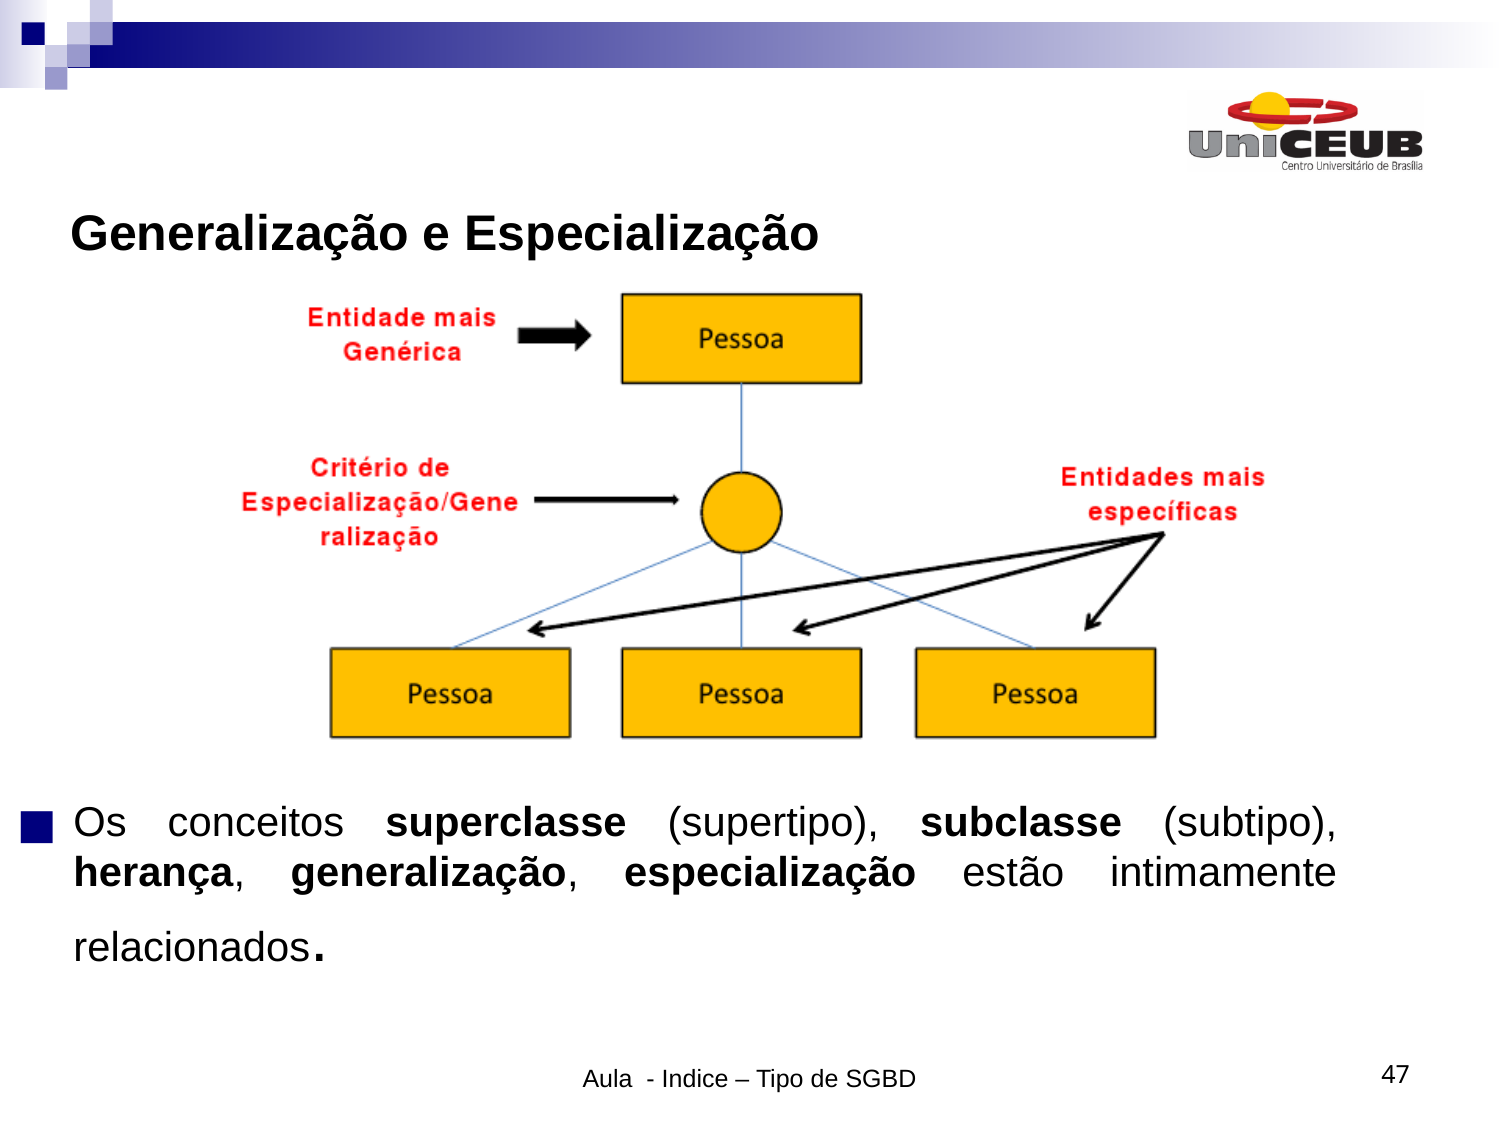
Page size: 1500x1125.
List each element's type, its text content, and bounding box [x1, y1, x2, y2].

picture [1186, 89, 1424, 172]
footer Aula - Indice – Tipo de SGBD [512, 1025, 988, 1100]
picture [199, 266, 1306, 774]
slide_number ‹#› [1074, 1025, 1425, 1100]
title Generalização e Especialização [55, 171, 1455, 290]
list Os conceitos superclasse (supertipo), subclasse (subtipo), herança, generalização, especialização estão intimamente relacionados. [2, 786, 1353, 1062]
